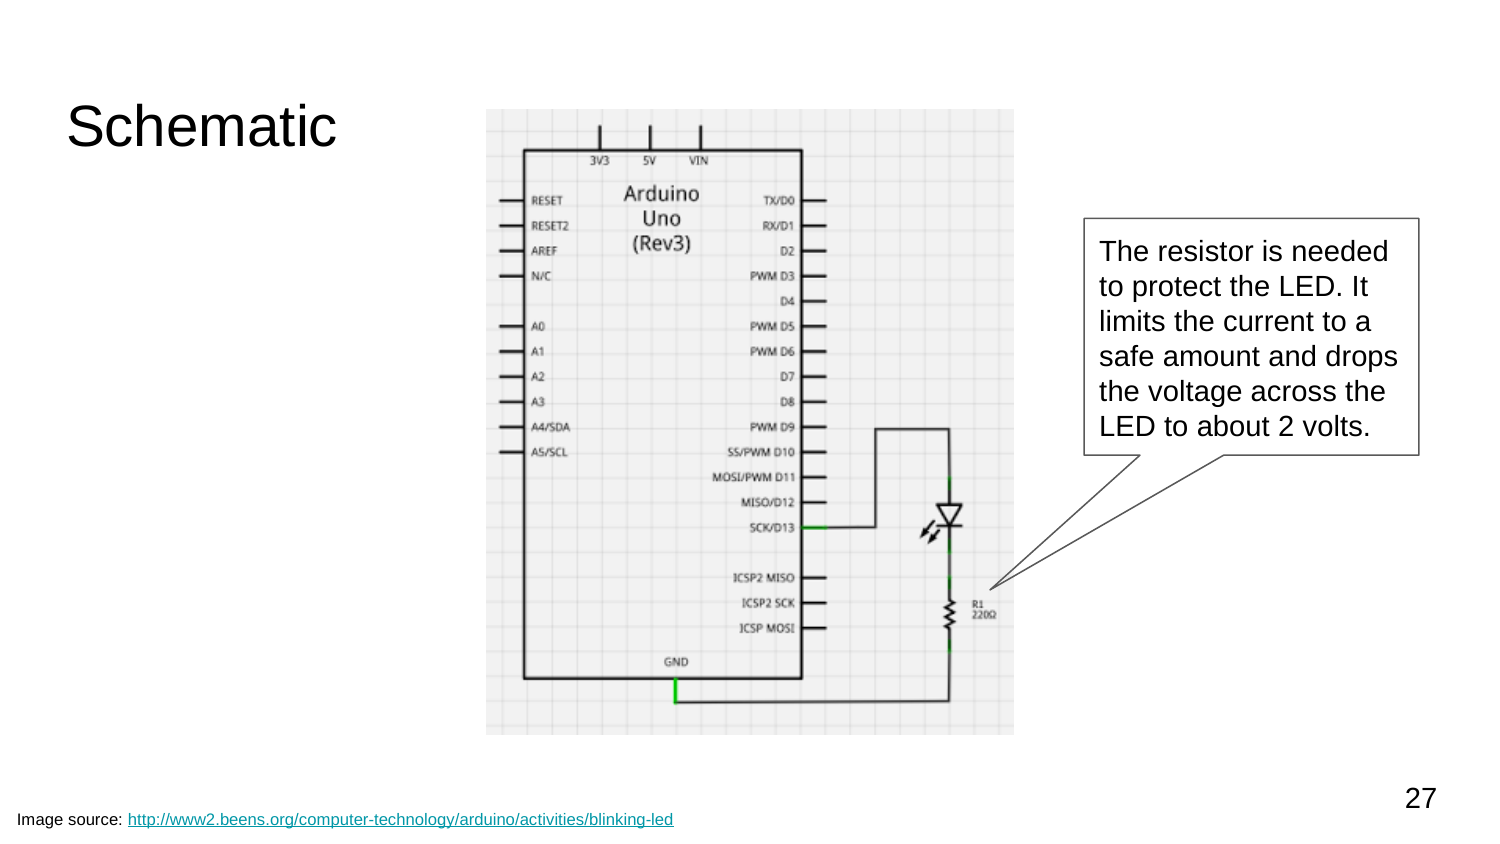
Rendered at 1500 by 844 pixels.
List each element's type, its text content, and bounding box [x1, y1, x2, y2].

picture [486, 109, 1014, 735]
title Schematic [51, 72, 1449, 167]
text_box The resistor is needed to protect the LED. It limits the current to a safe amount and drops the voltage across the LED to about 2 volts. [1019, 218, 1419, 574]
text_box Image source: http://www2.beens.org/computer-technology/arduino/activities/blinking-led [1, 793, 1500, 844]
slide_number ‹#› [1389, 764, 1480, 830]
